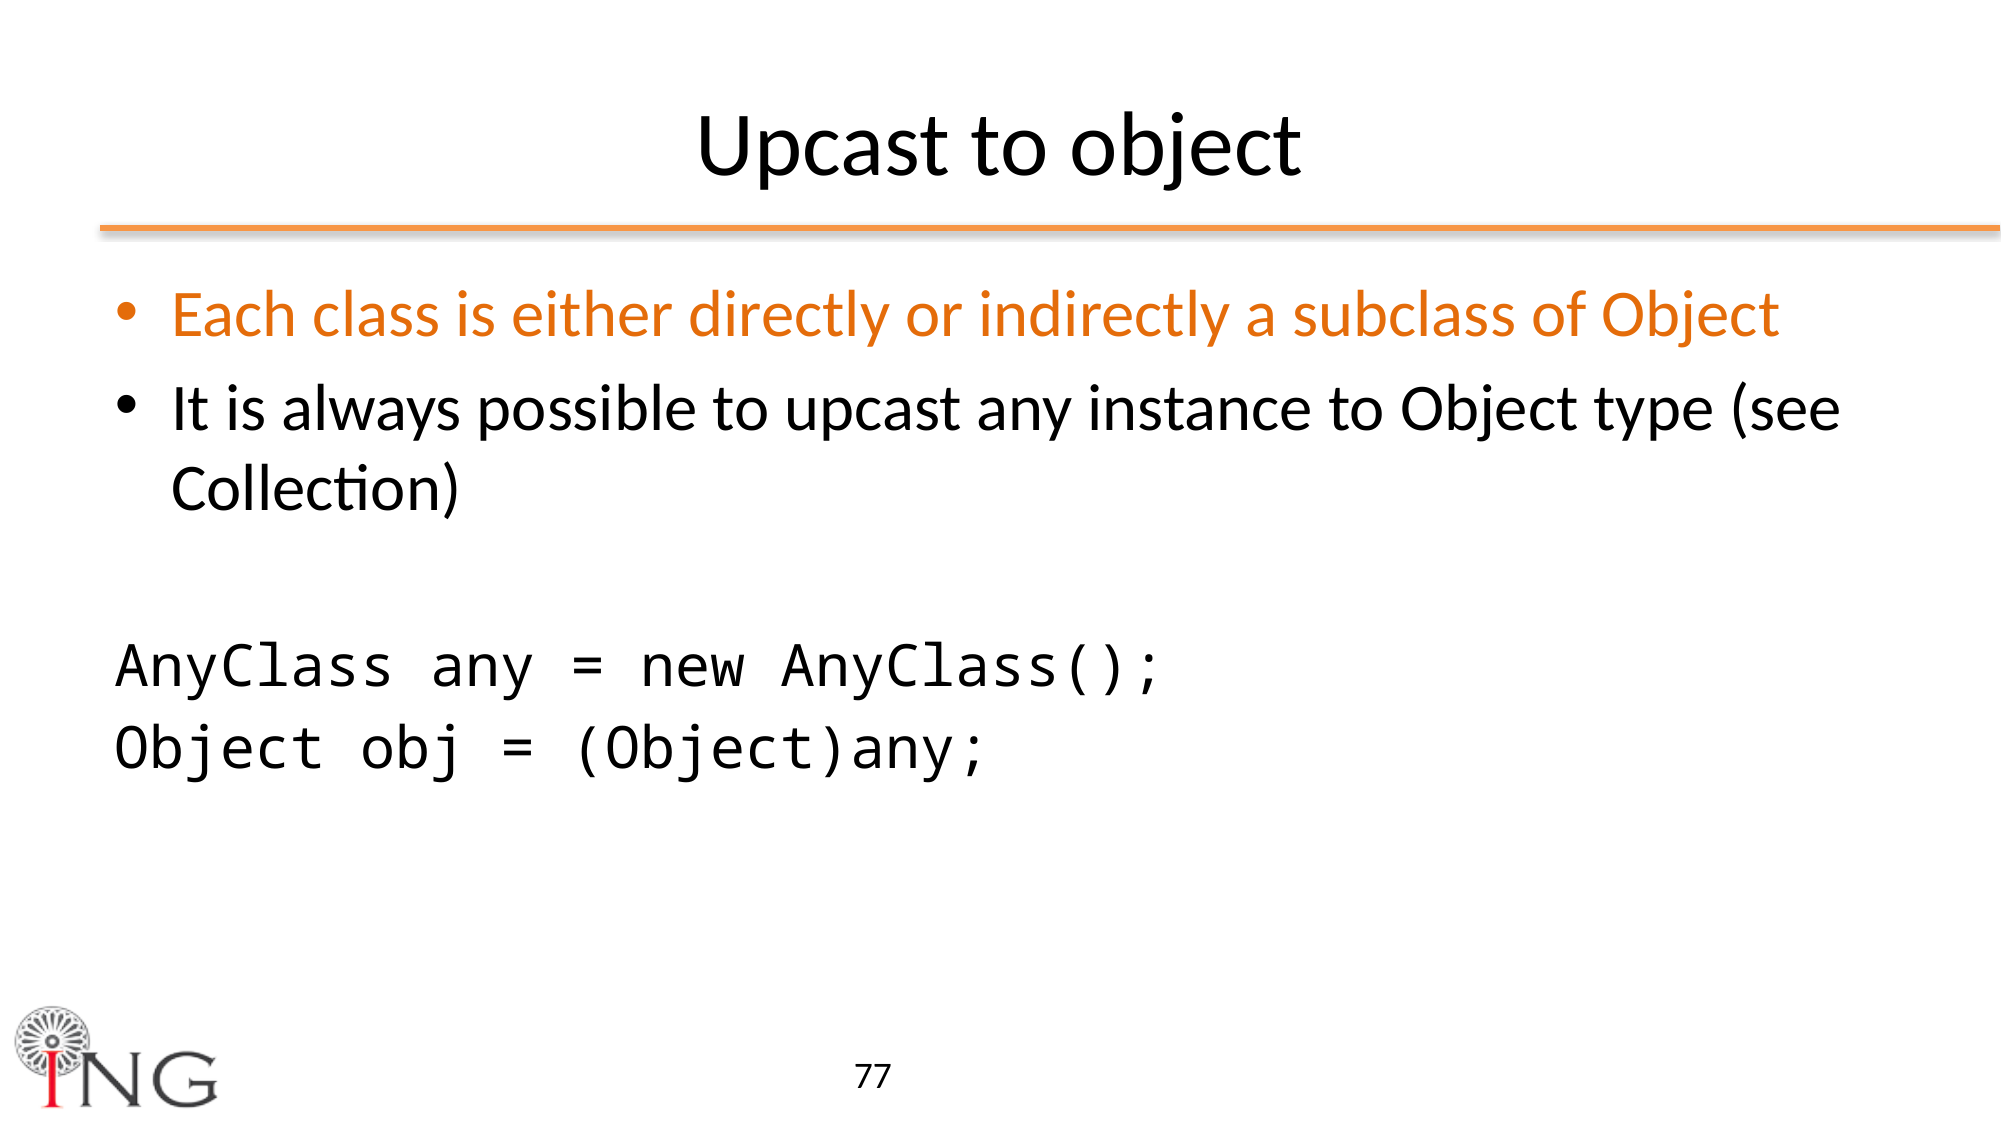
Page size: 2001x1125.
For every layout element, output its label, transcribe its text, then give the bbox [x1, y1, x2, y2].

list Each class is either directly or indirectly a subclass of Object It is always possible to upcast any instance to Object type (see Collection) AnyClass any = new AnyClass(); Object obj = (Object)any; [99, 262, 1900, 1005]
picture [0, 987, 244, 1125]
title Upcast to object [99, 45, 1900, 233]
slide_number 77 [839, 1043, 1900, 1104]
